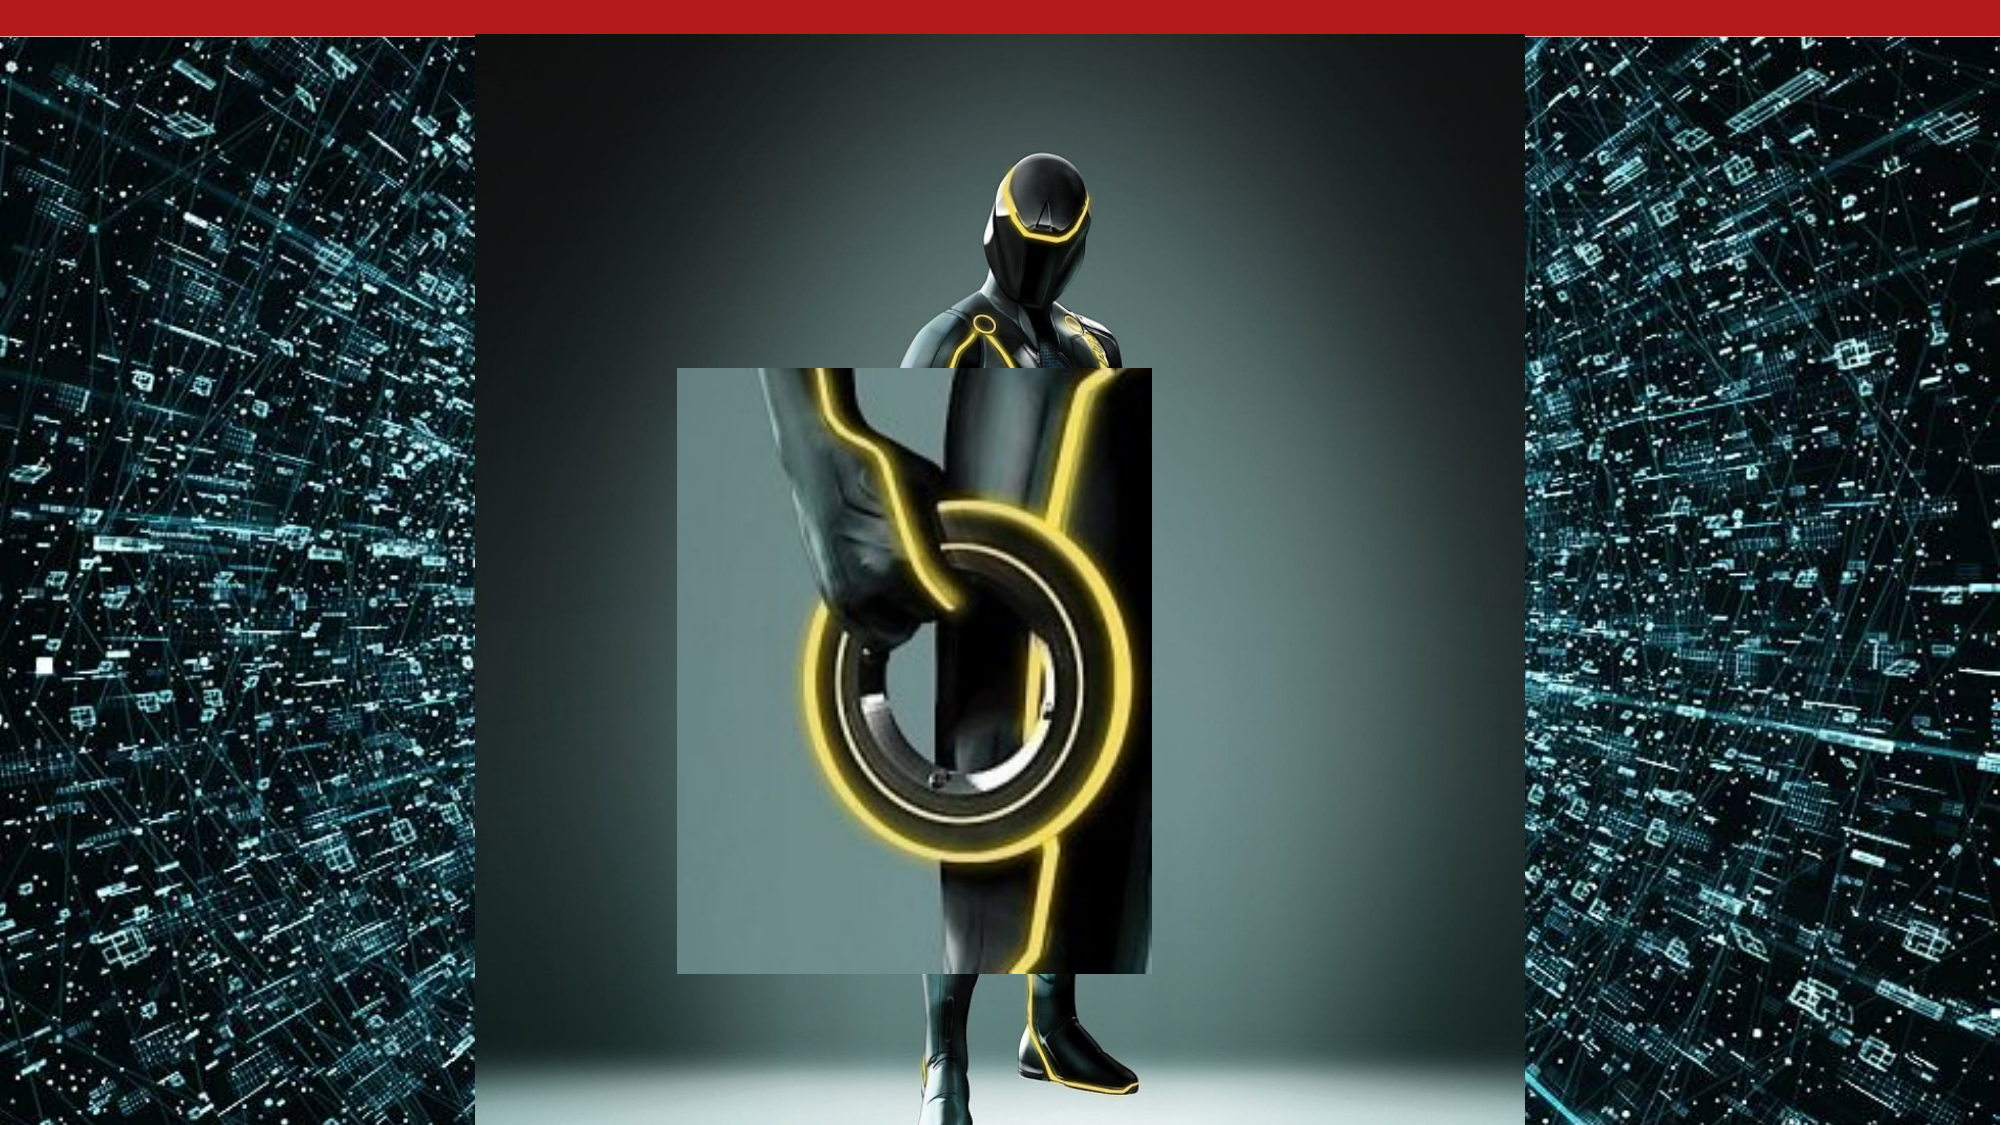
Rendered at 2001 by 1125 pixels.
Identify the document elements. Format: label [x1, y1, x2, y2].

list [0, 37, 475, 1125]
picture [475, 34, 1525, 1125]
list [1525, 37, 2000, 1125]
